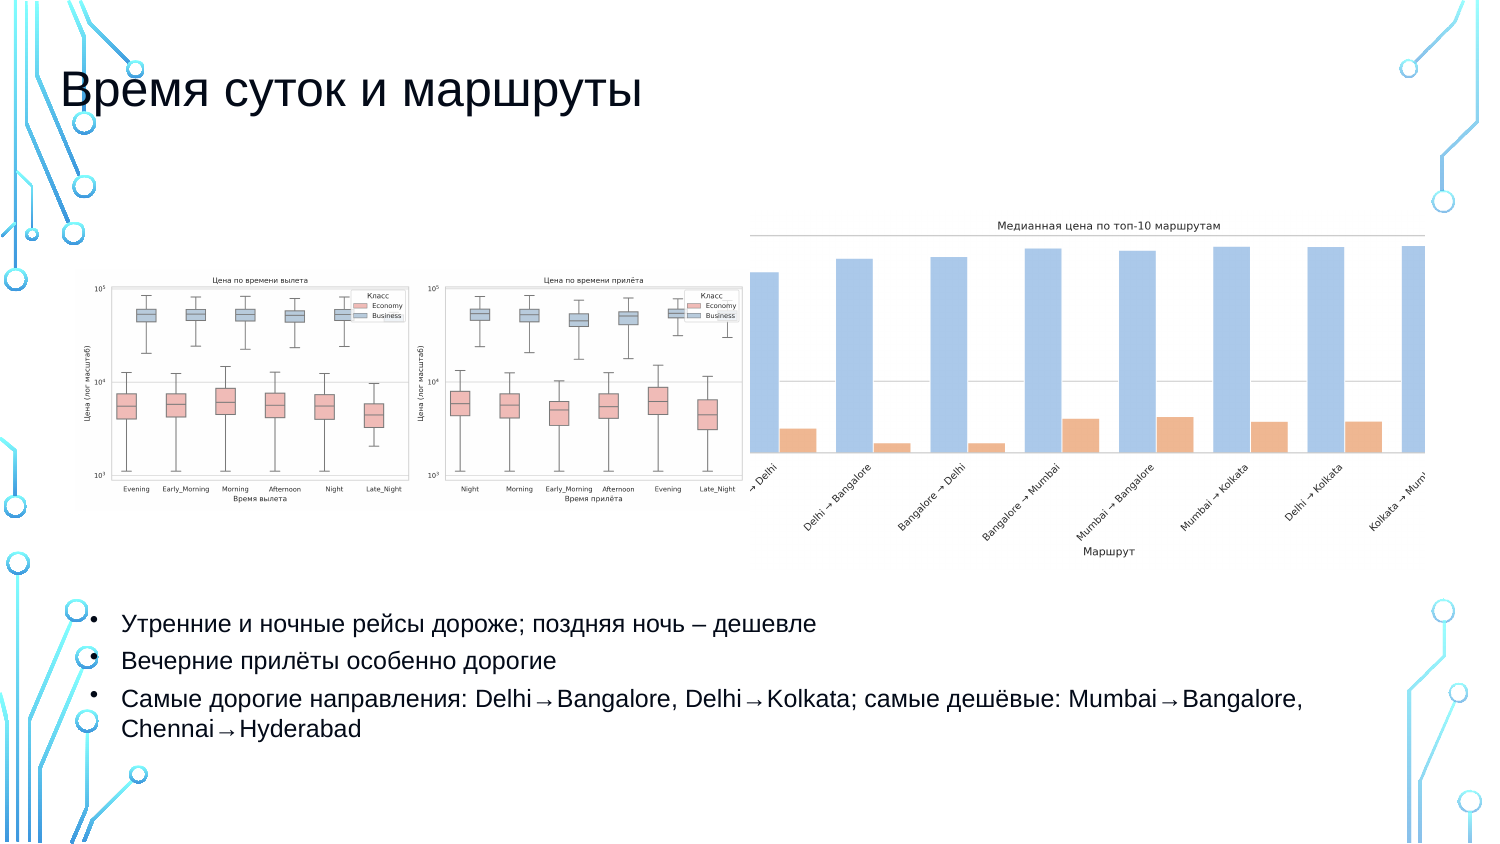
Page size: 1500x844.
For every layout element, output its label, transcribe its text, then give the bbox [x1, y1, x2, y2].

text_box Время суток и маршруты [44, 45, 1455, 128]
picture [74, 209, 1426, 571]
text_box Утренние и ночные рейсы дороже; поздняя ночь – дешевле Вечерние прилёты особенно дорогие Самые дорогие направления: Delhi→Bangalore, Delhi→Kolkata; самые дешёвые: Mumbai→Bangalore, Chennai→Hyderabad [74, 599, 1500, 810]
